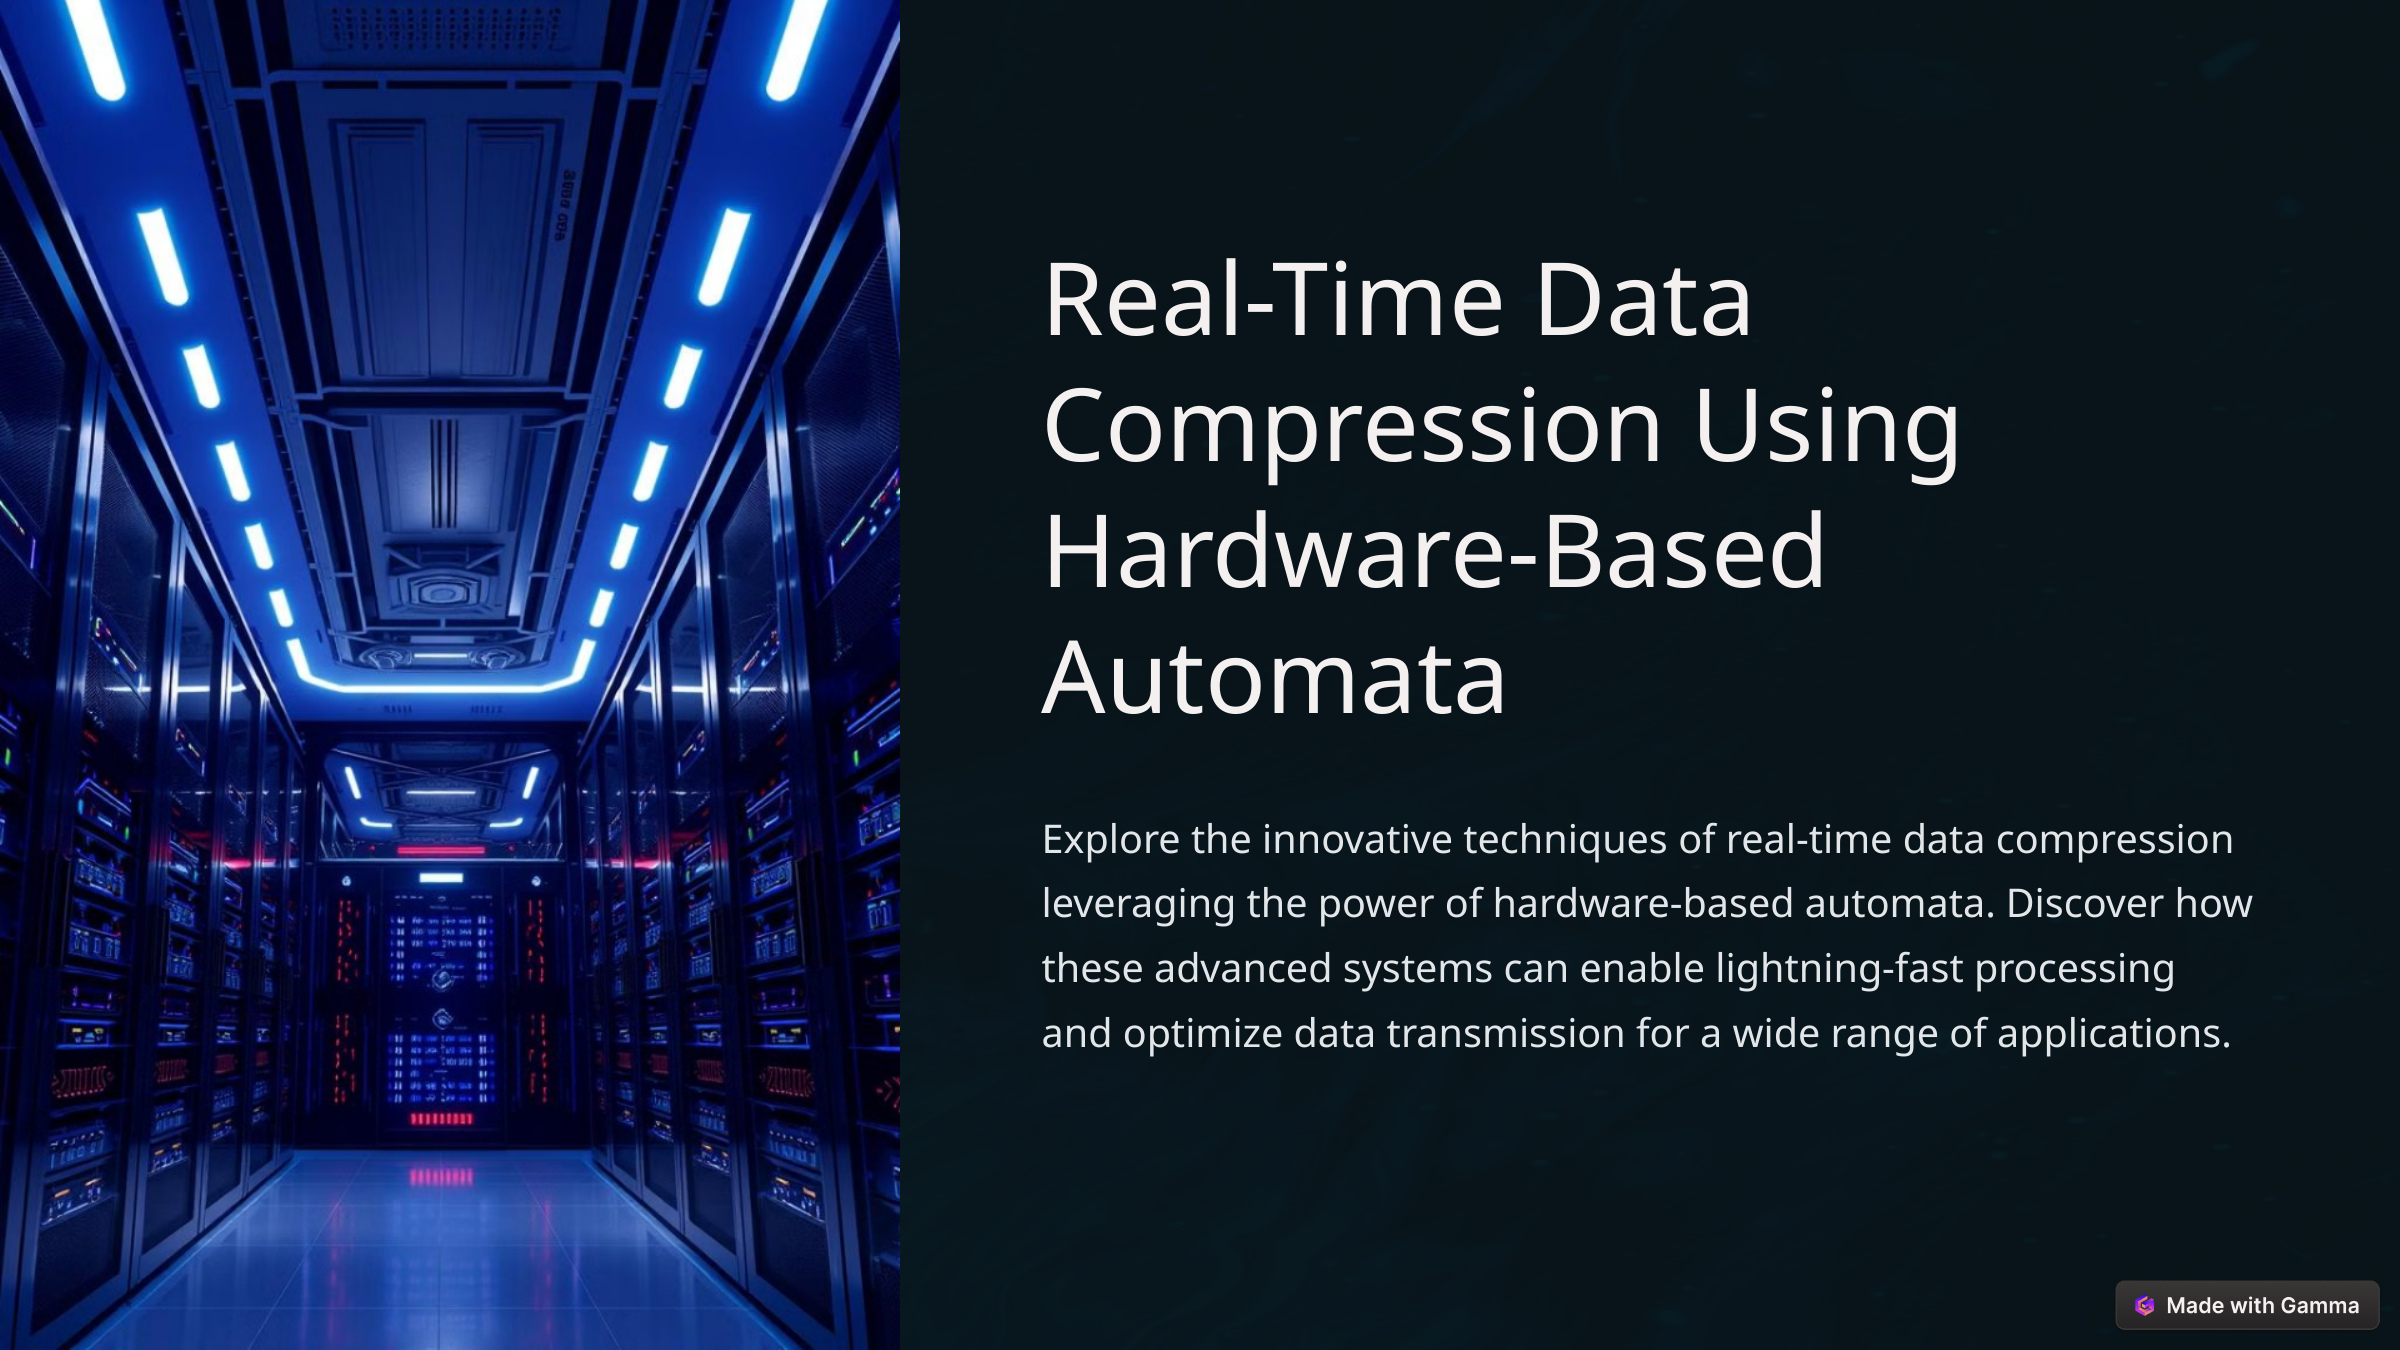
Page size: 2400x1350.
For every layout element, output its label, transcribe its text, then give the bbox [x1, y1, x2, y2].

picture [2106, 1271, 2389, 1339]
text_box Real-Time Data Compression Using Hardware-Based Automata [1041, 229, 2259, 736]
text_box Explore the innovative techniques of real-time data compression leveraging the power of hardware-based automata. Discover how these advanced systems can enable lightning-fast processing and optimize data transmission for a wide range of applications. [1041, 796, 2259, 1121]
picture [0, 0, 900, 1350]
